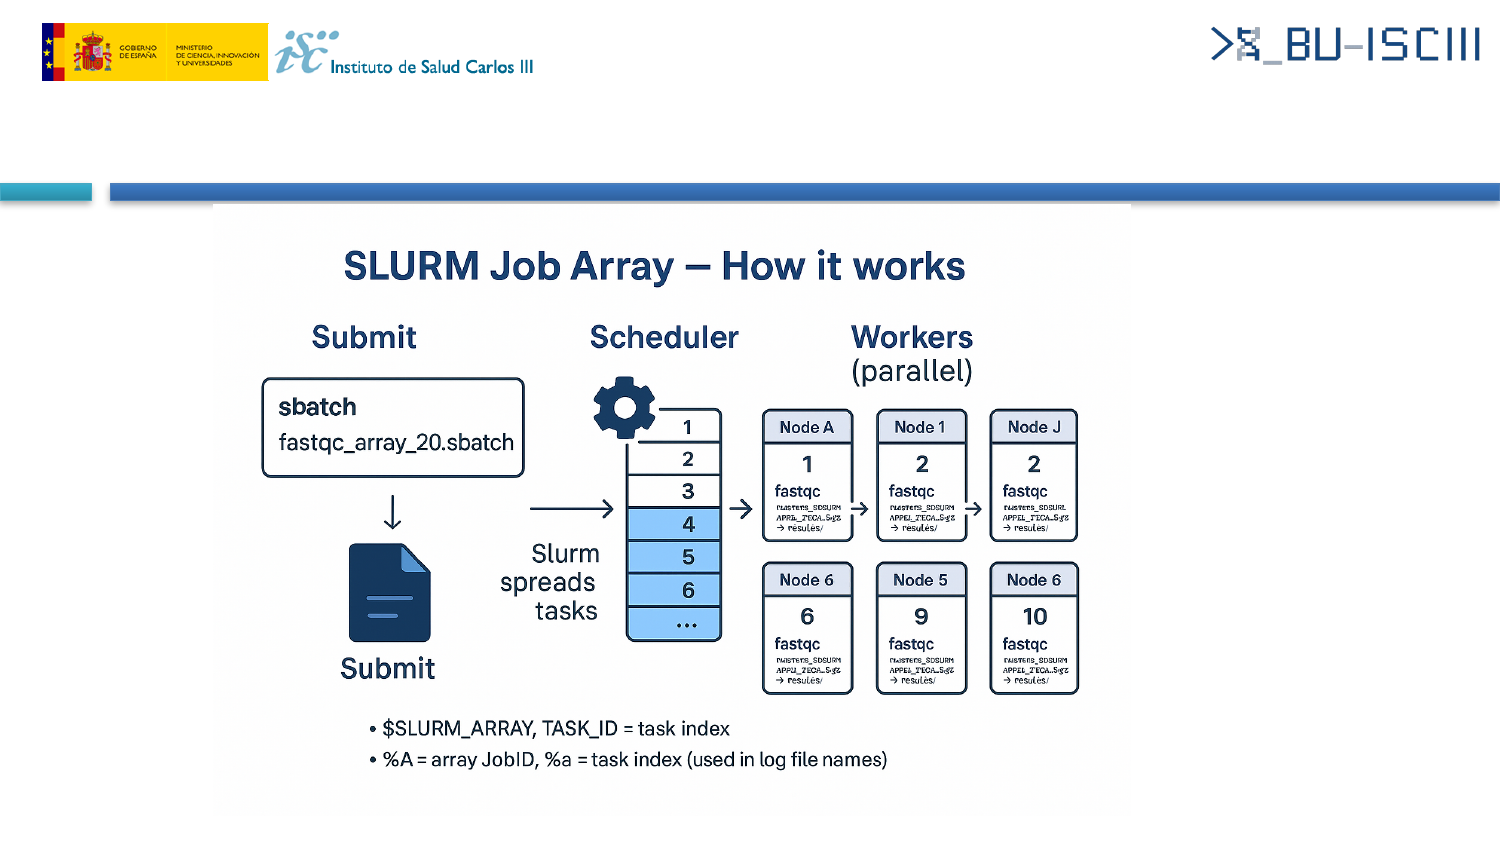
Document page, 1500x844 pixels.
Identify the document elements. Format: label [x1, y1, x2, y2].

picture [213, 204, 1131, 816]
picture [42, 23, 593, 81]
picture [1201, 0, 1492, 85]
